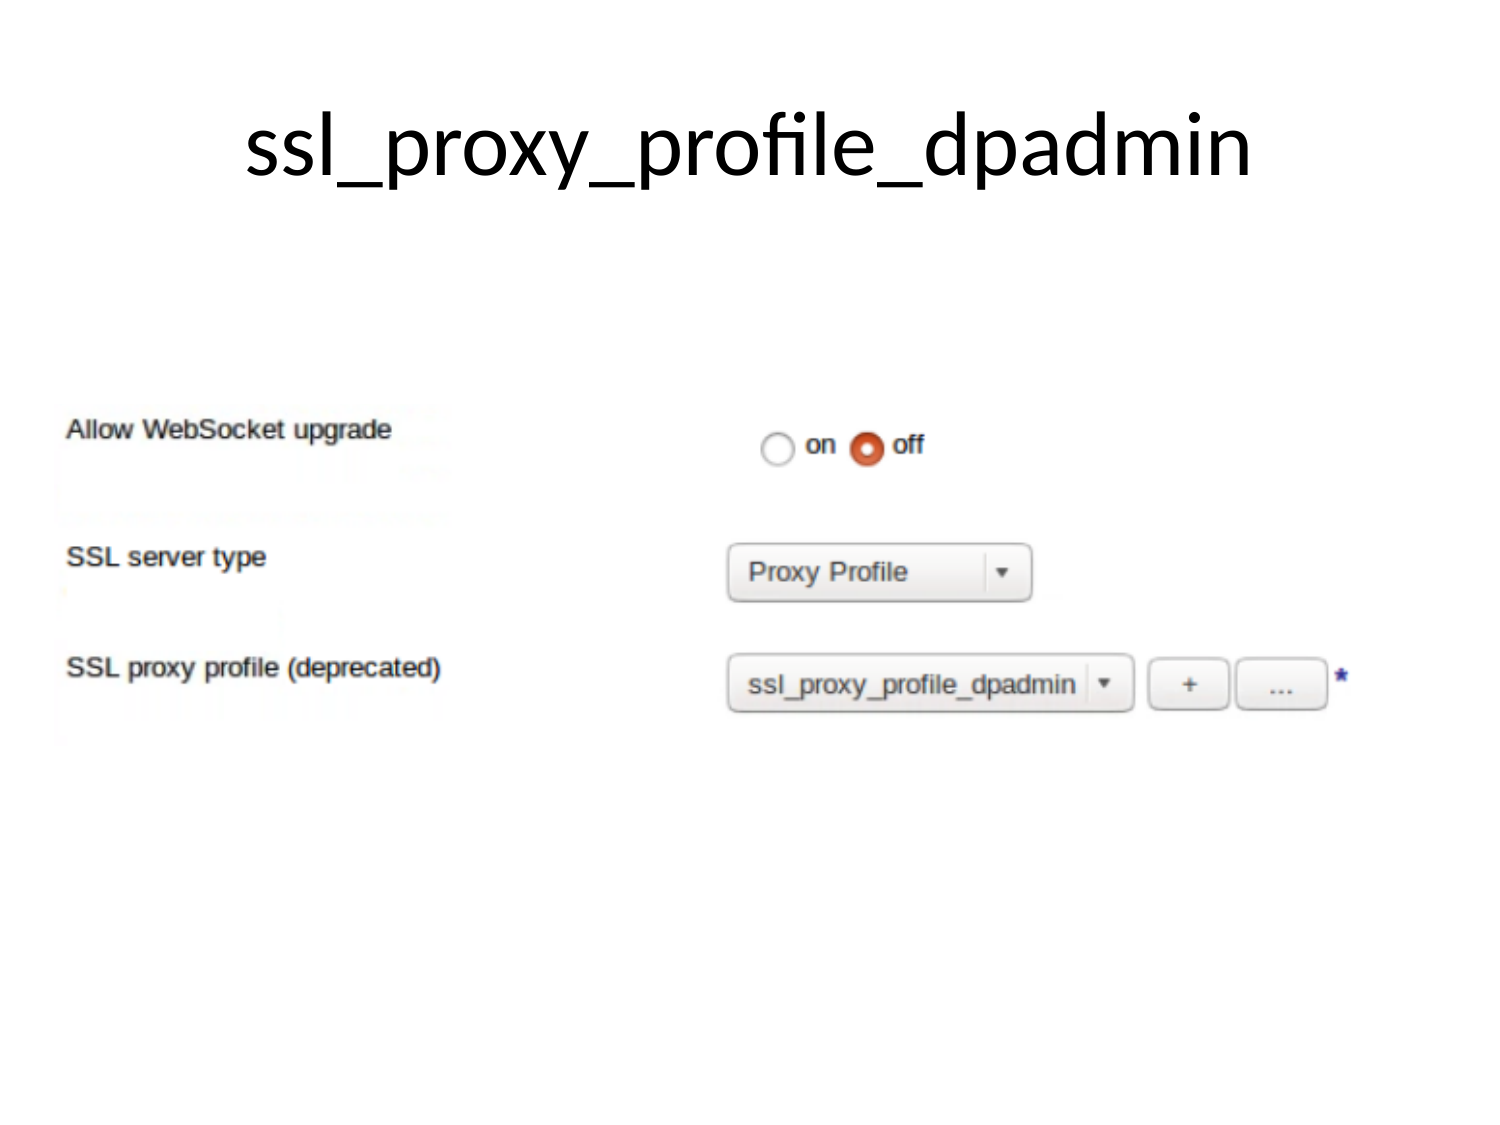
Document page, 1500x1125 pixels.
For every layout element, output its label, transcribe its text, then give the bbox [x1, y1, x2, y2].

title ssl_proxy_profile_dpadmin [75, 45, 1425, 233]
picture [53, 403, 1437, 747]
